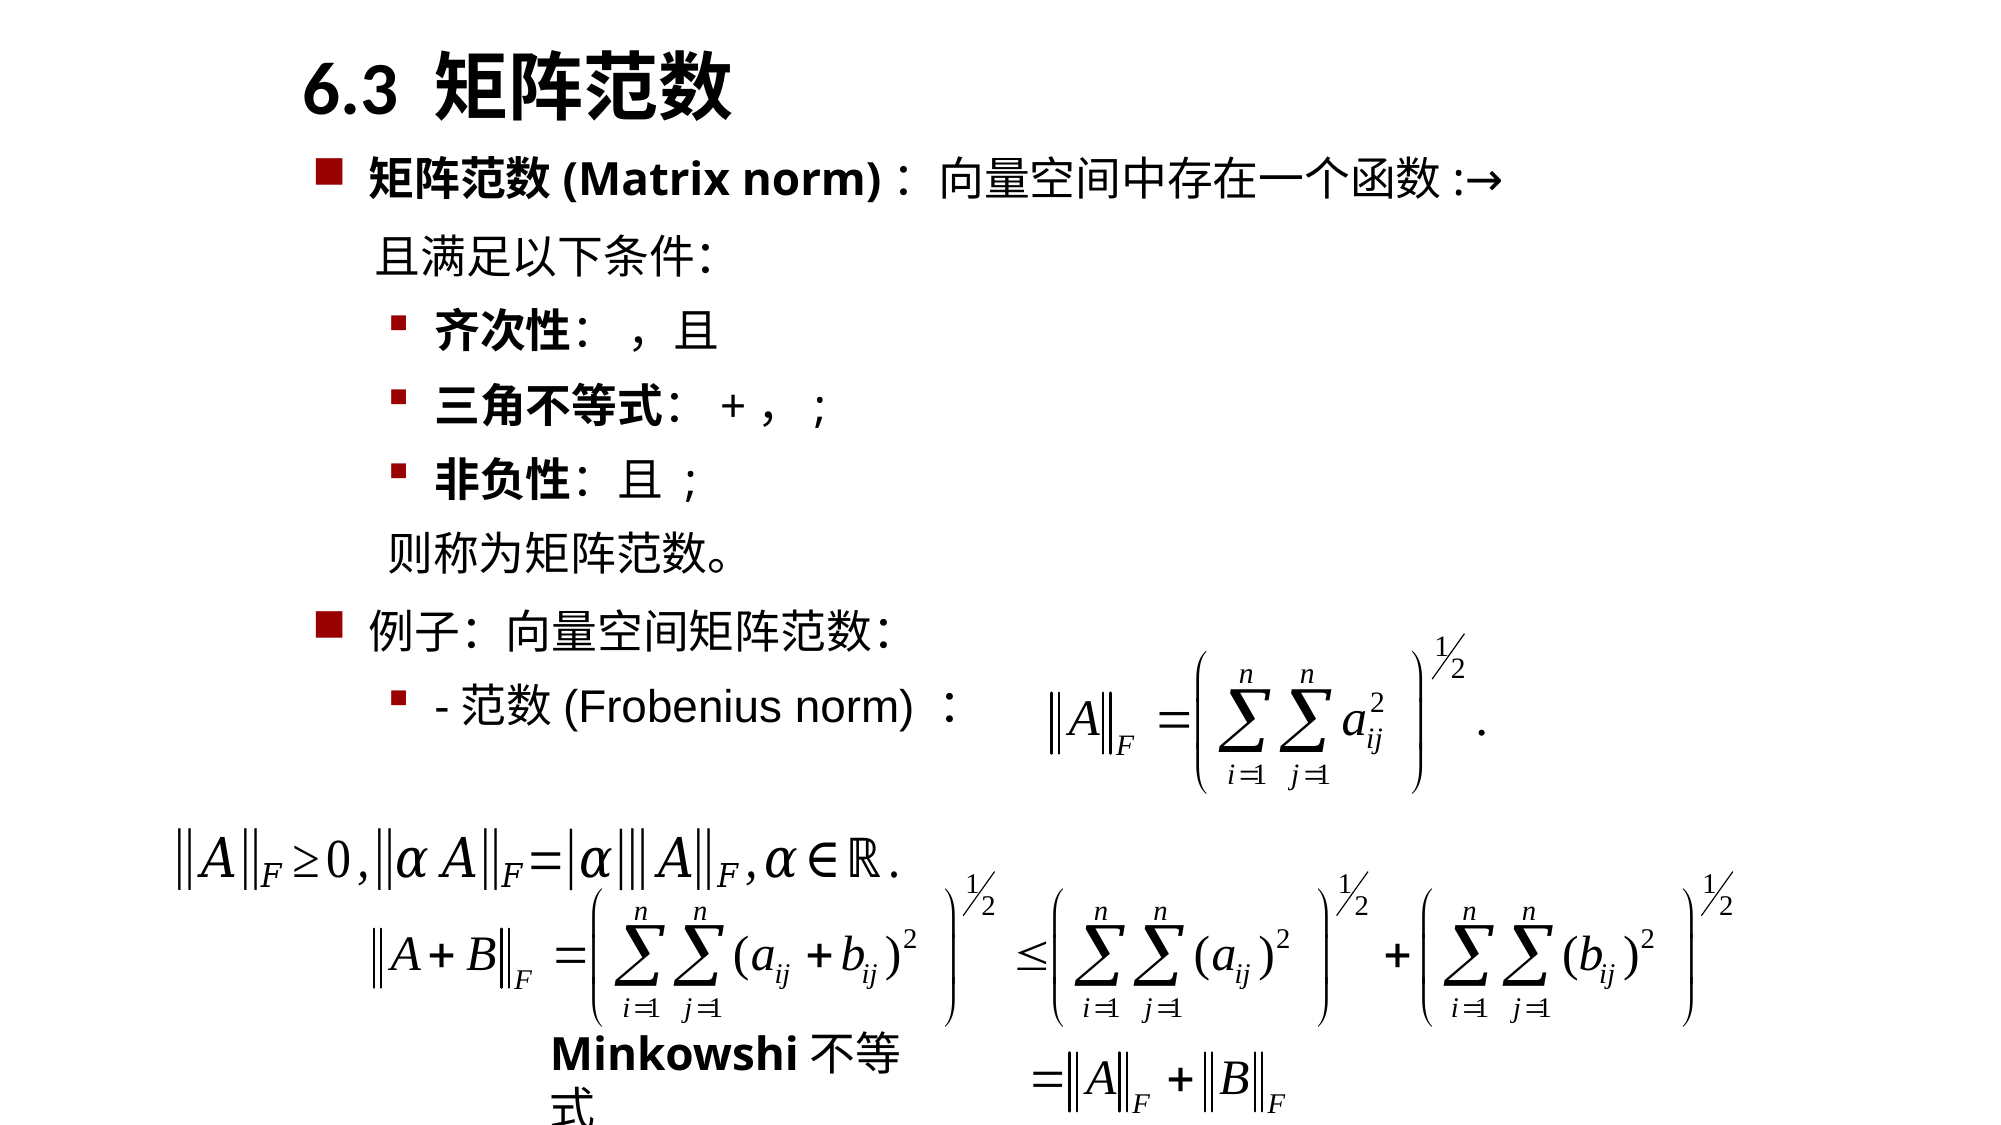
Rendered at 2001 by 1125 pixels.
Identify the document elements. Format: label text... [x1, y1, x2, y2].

text_box 6.3 矩阵范数 [287, 37, 1732, 131]
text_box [363, 859, 1745, 1125]
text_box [1041, 624, 1495, 805]
